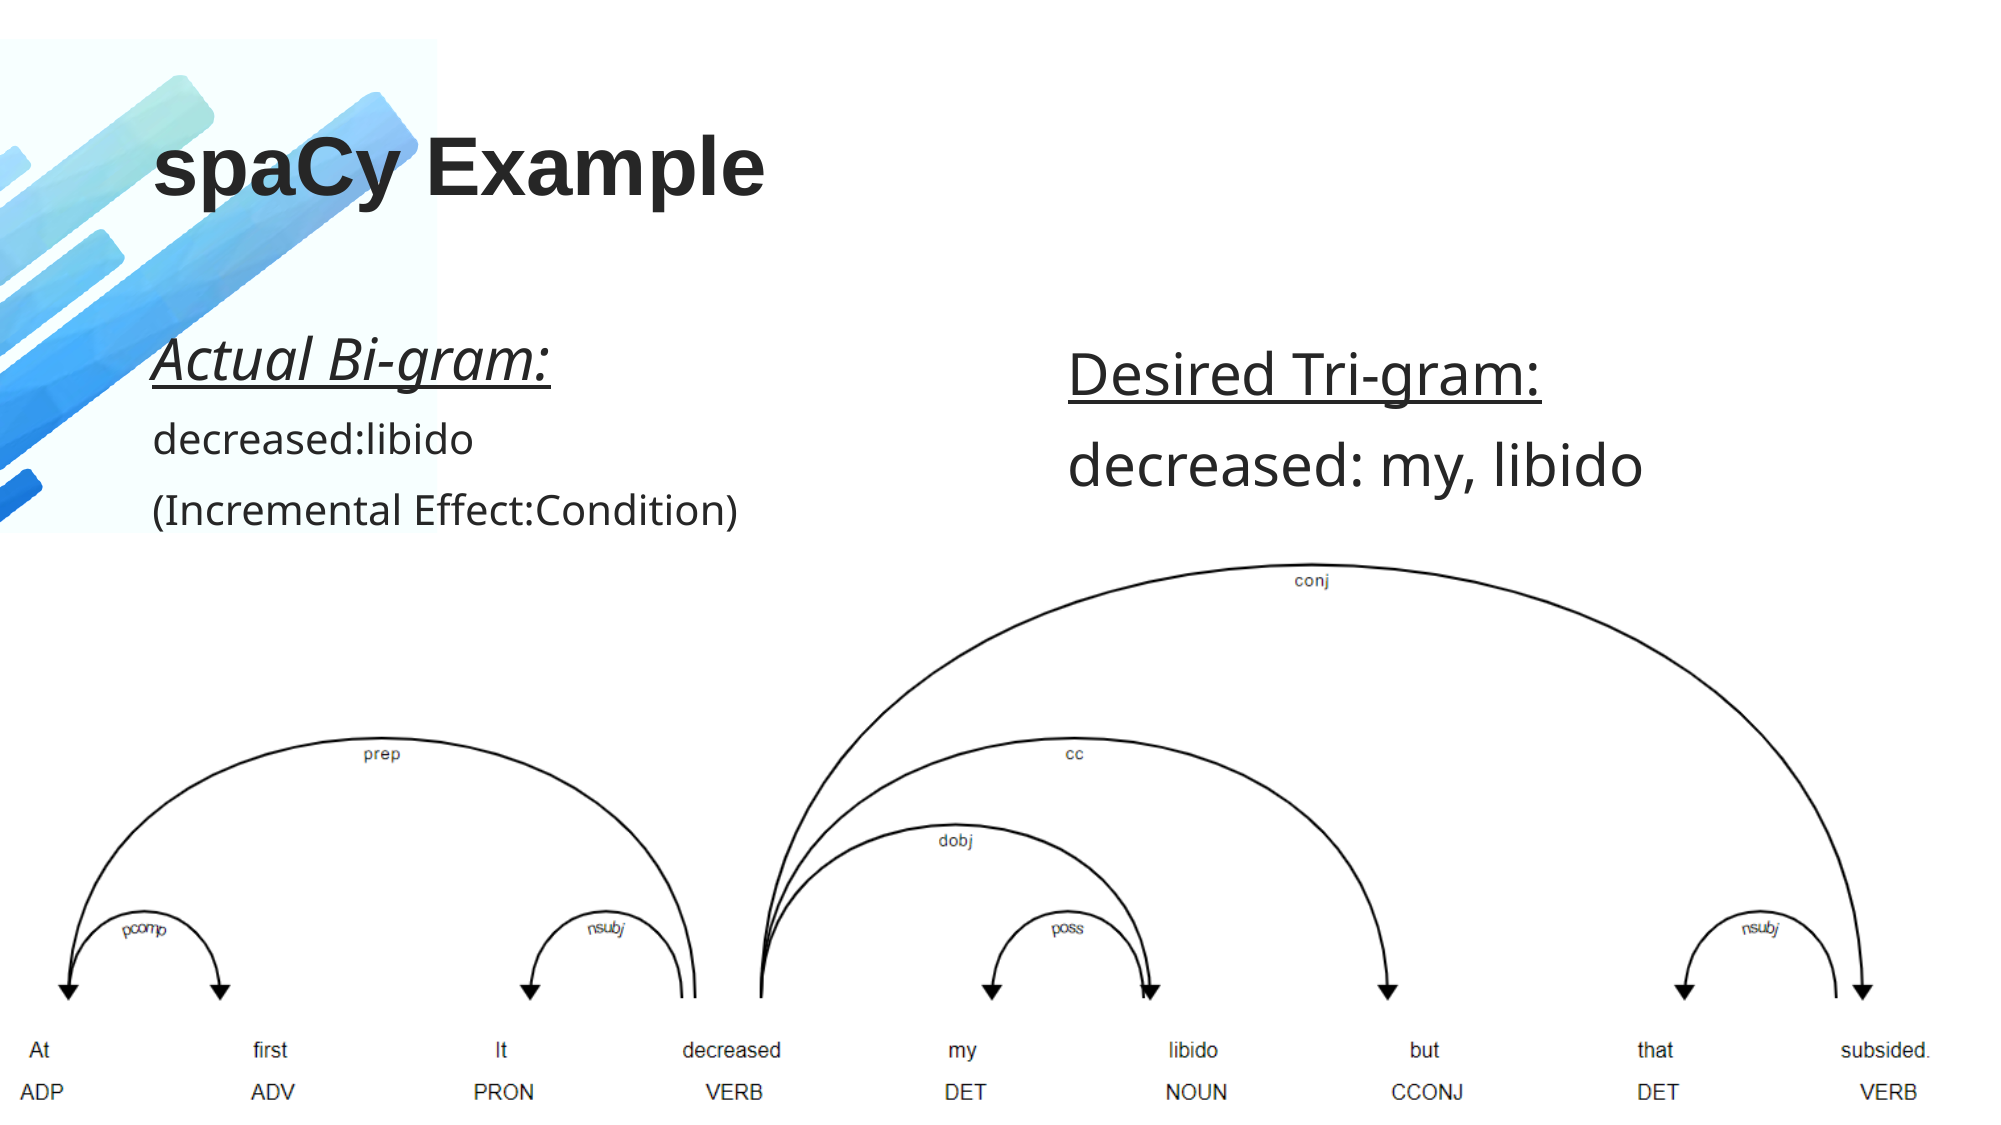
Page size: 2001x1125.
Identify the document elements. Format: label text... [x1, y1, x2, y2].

picture [0, 39, 2000, 1125]
list Desired Tri-gram: decreased: my, libido [1053, 329, 1863, 536]
list Actual Bi-gram: decreased:libido (Incremental Effect:Condition) [137, 314, 948, 536]
title spaCy Example [137, 59, 1863, 278]
